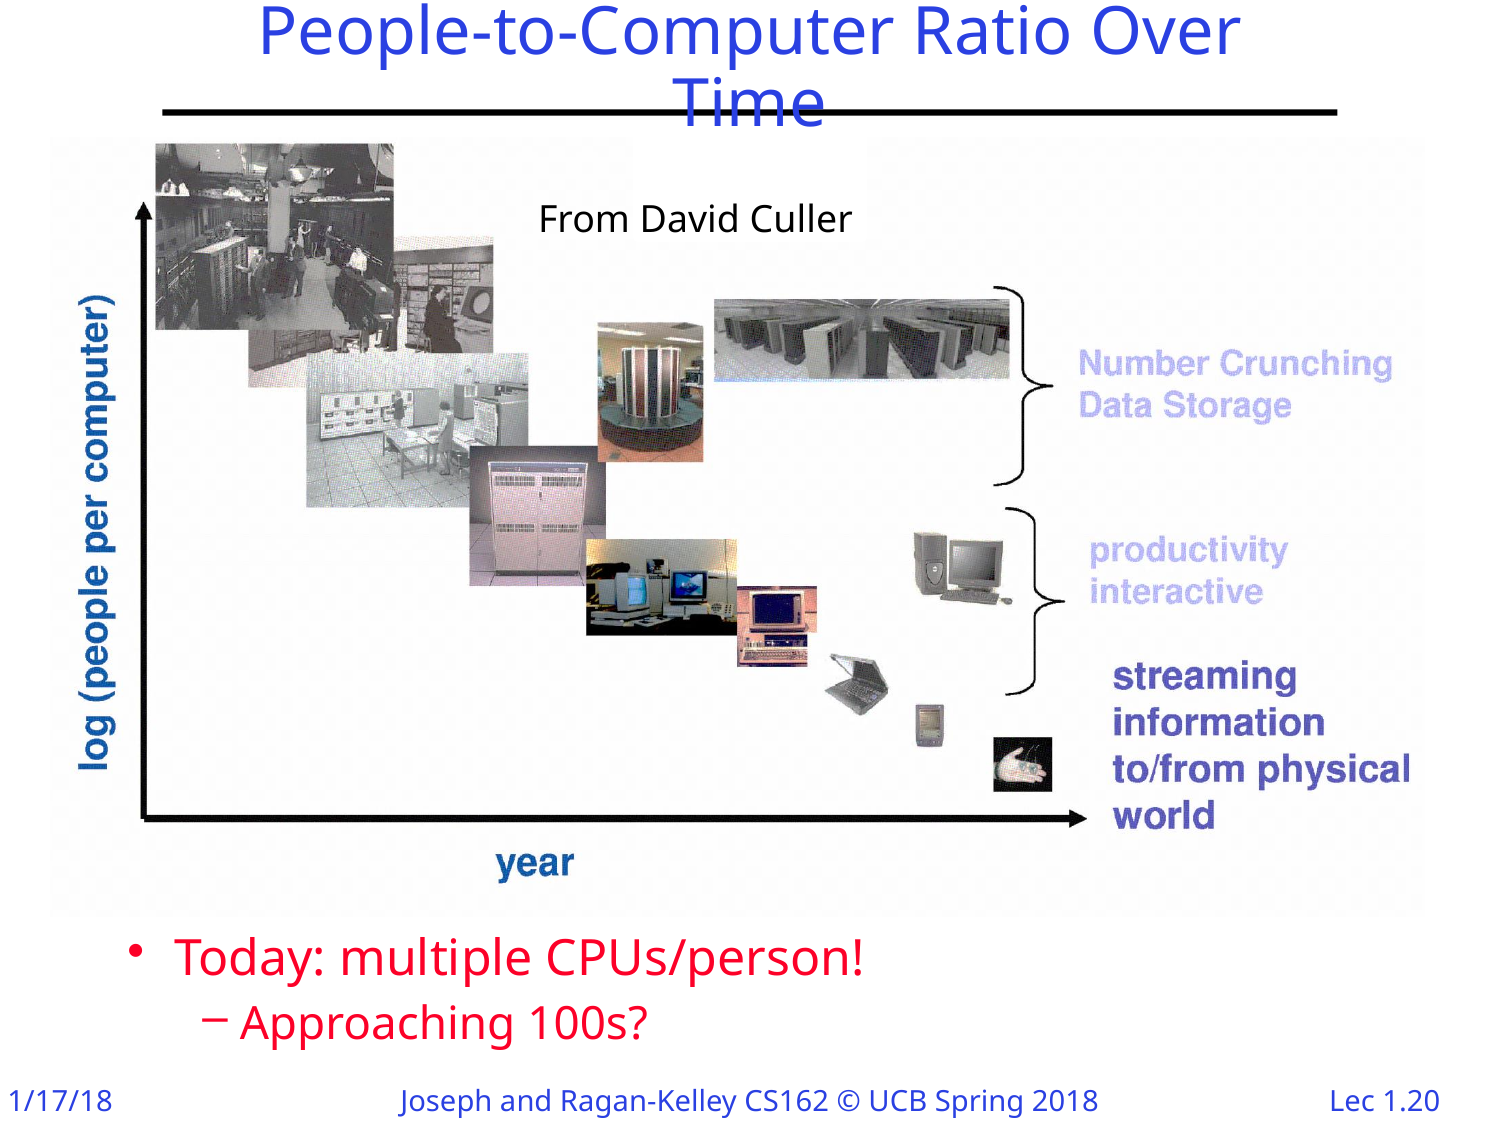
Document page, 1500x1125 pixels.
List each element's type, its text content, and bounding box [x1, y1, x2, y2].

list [49, 137, 1426, 917]
title People-to-Computer Ratio Over Time [162, 24, 1338, 113]
list Today: multiple CPUs/person! Approaching 100s? [112, 925, 1413, 1063]
